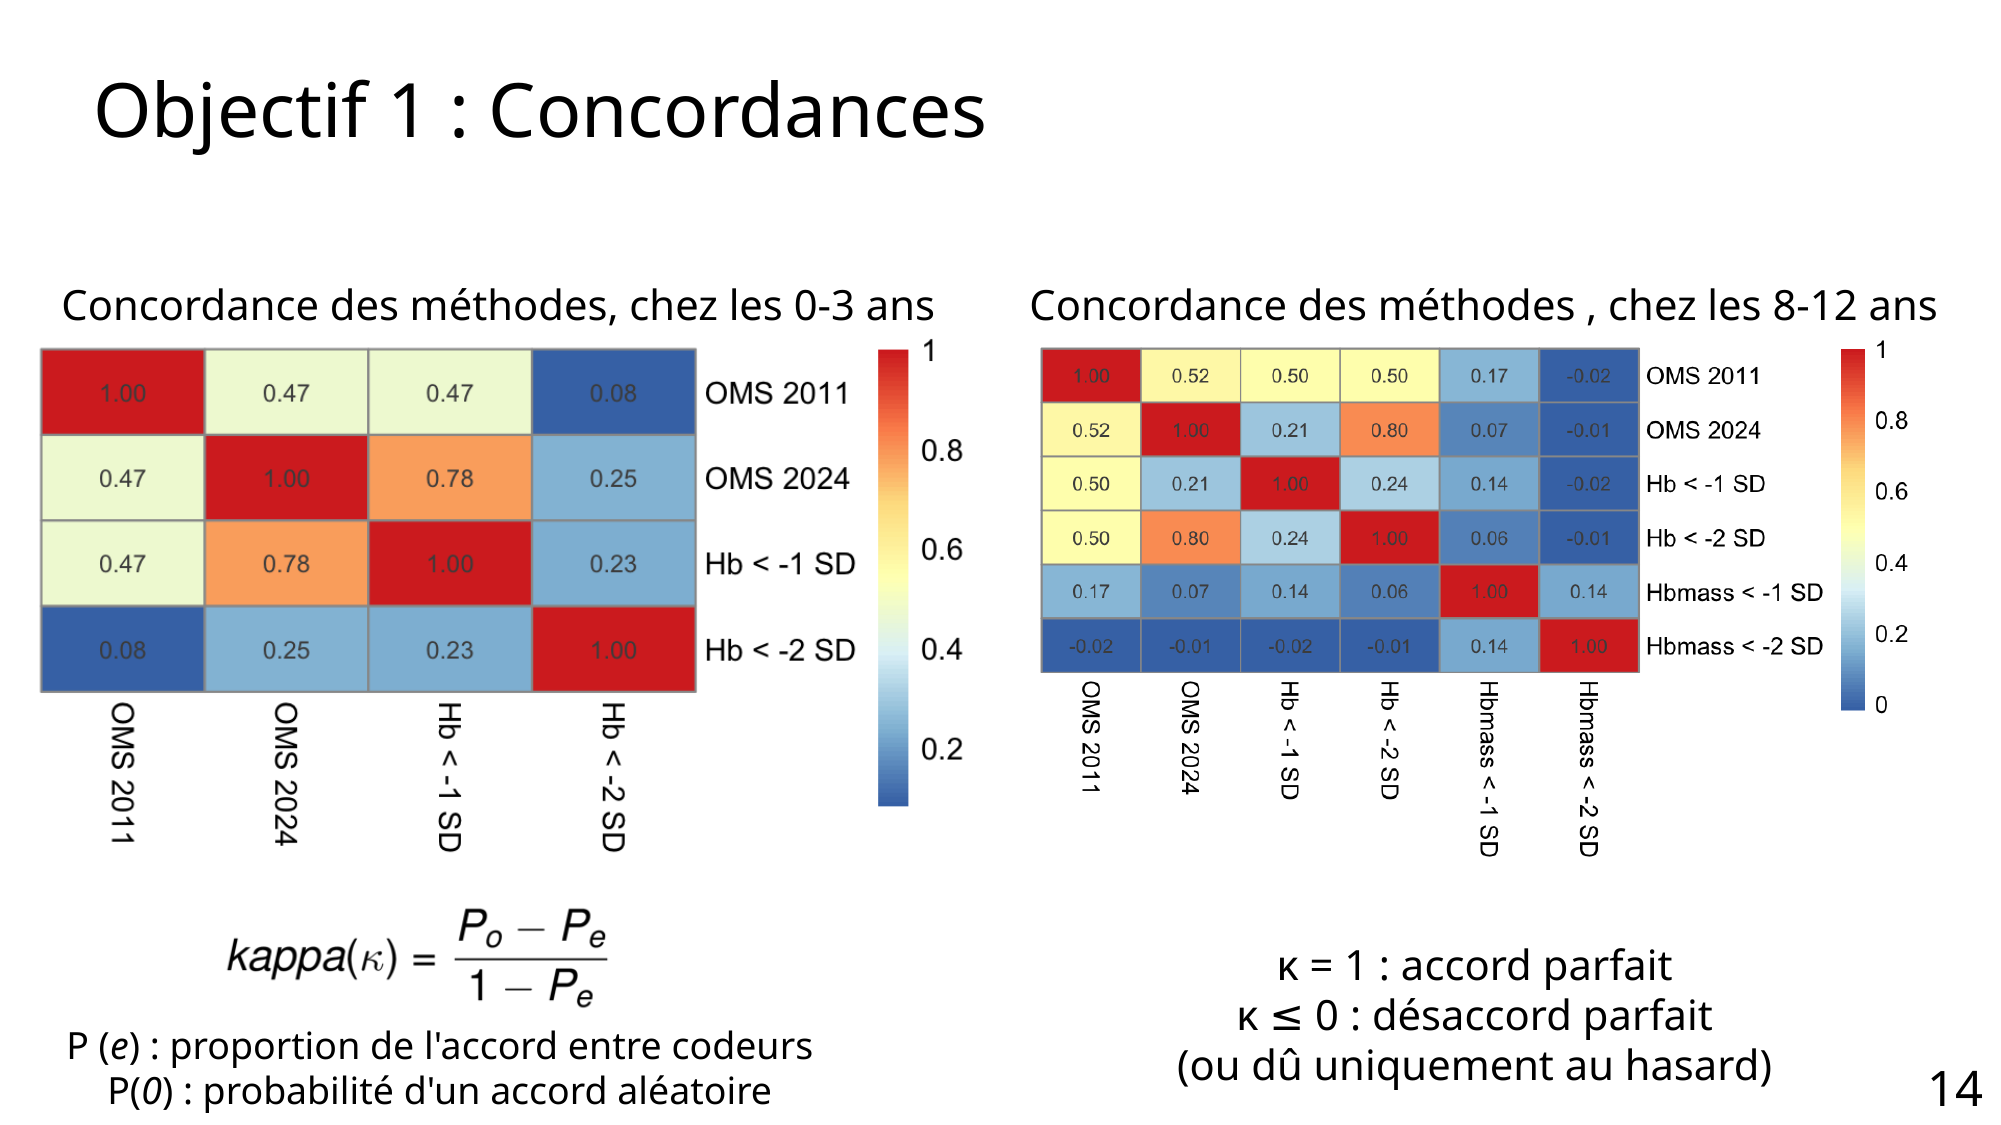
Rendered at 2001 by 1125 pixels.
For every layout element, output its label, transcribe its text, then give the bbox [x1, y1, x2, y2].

text_box 14 [1911, 1056, 2000, 1125]
text_box P (e) : proportion de l'accord entre codeurs P(0) : probabilité d'un accord aléatoire [0, 1014, 941, 1120]
text_box Objectif 1 : Concordances [78, 4, 1804, 223]
text_box κ = 1 : accord parfait κ ≤ 0 : désaccord parfait (ou dû uniquement au hasard) [1159, 931, 1790, 1097]
picture [26, 333, 971, 875]
text_box Concordance des méthodes, chez les 0-3 ans [46, 270, 951, 333]
picture [1029, 335, 1915, 875]
picture [209, 889, 628, 1023]
text_box Concordance des méthodes , chez les 8-12 ans [1014, 270, 1954, 336]
